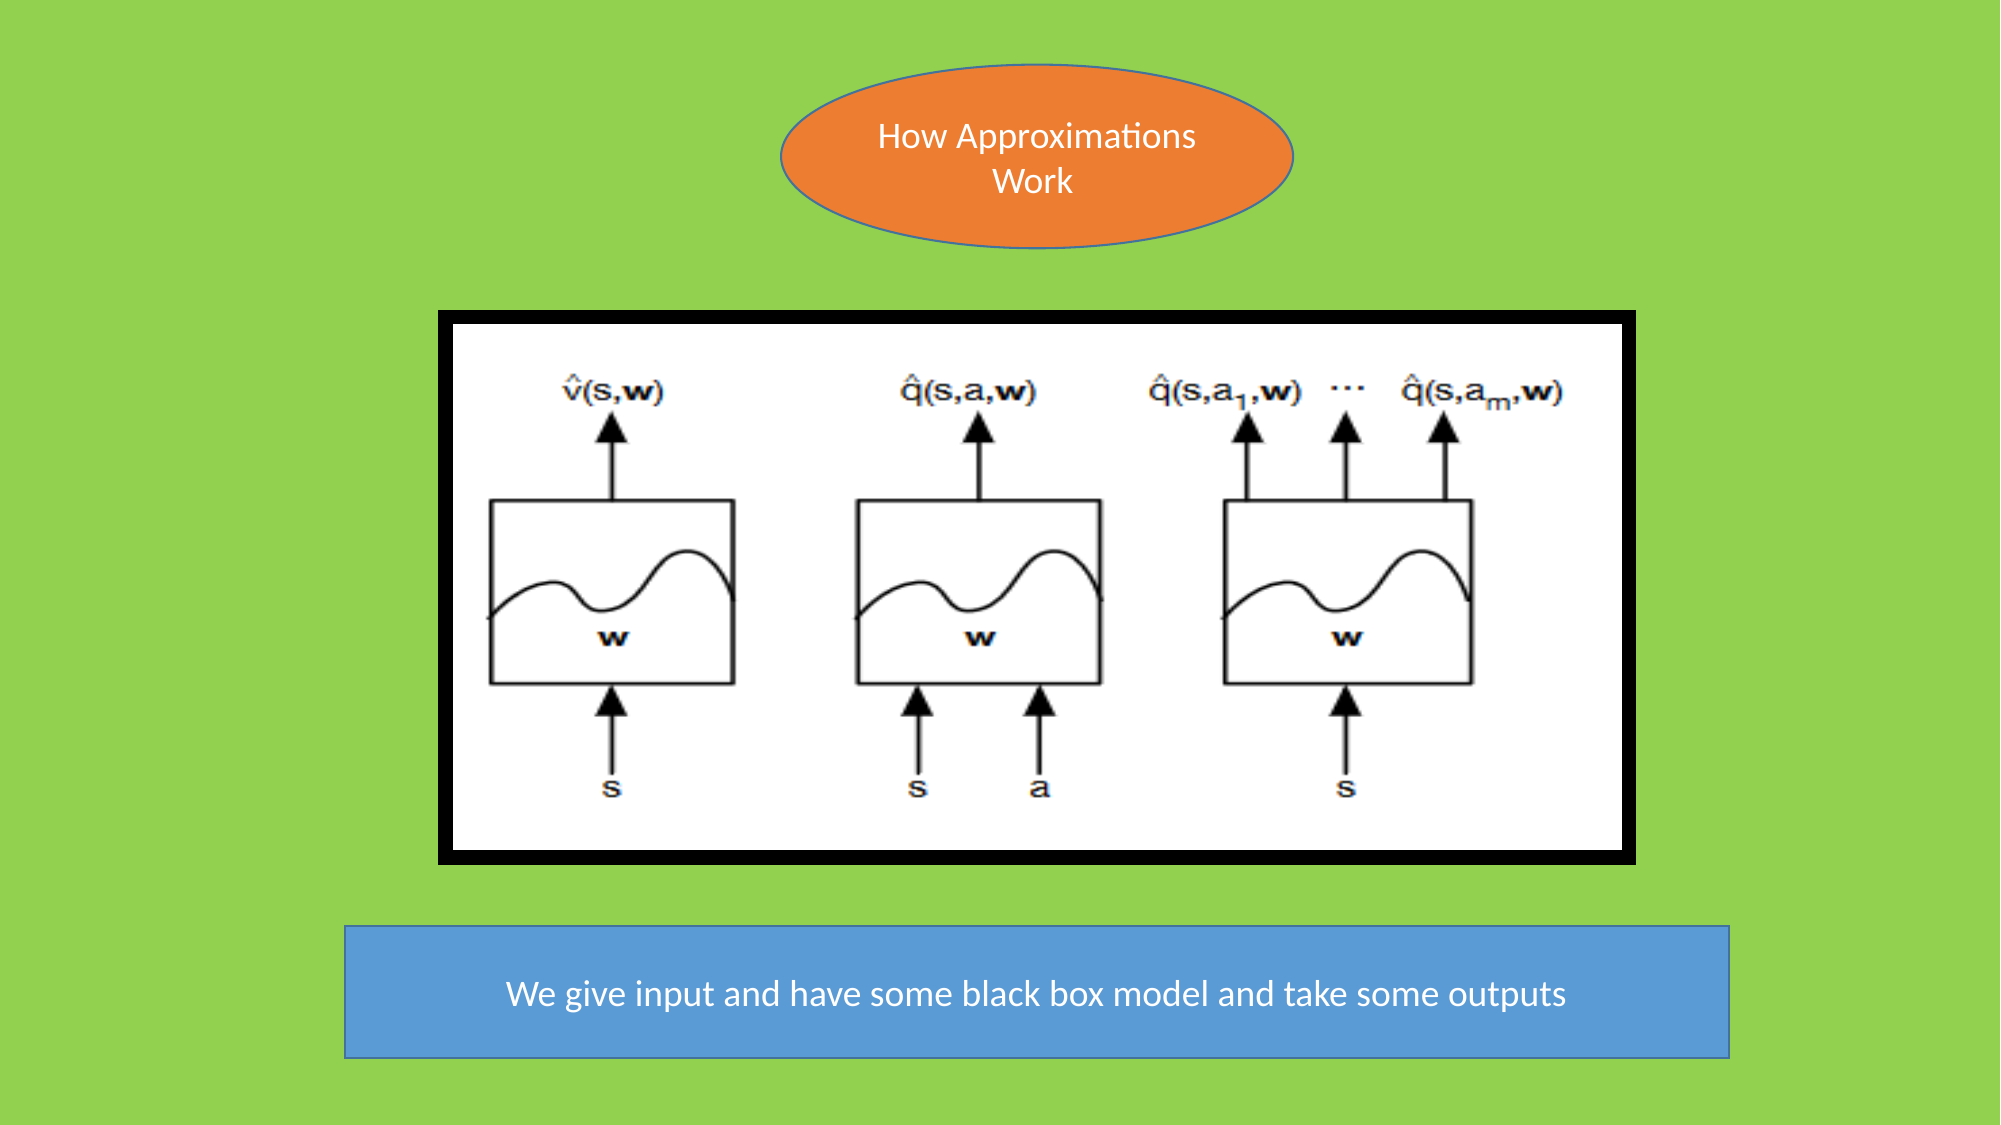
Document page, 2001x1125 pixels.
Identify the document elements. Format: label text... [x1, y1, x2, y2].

text_box How Approximations Work [780, 63, 1295, 250]
text_box We give input and have some black box model and take some outputs [344, 925, 1730, 1059]
picture [452, 324, 1622, 850]
